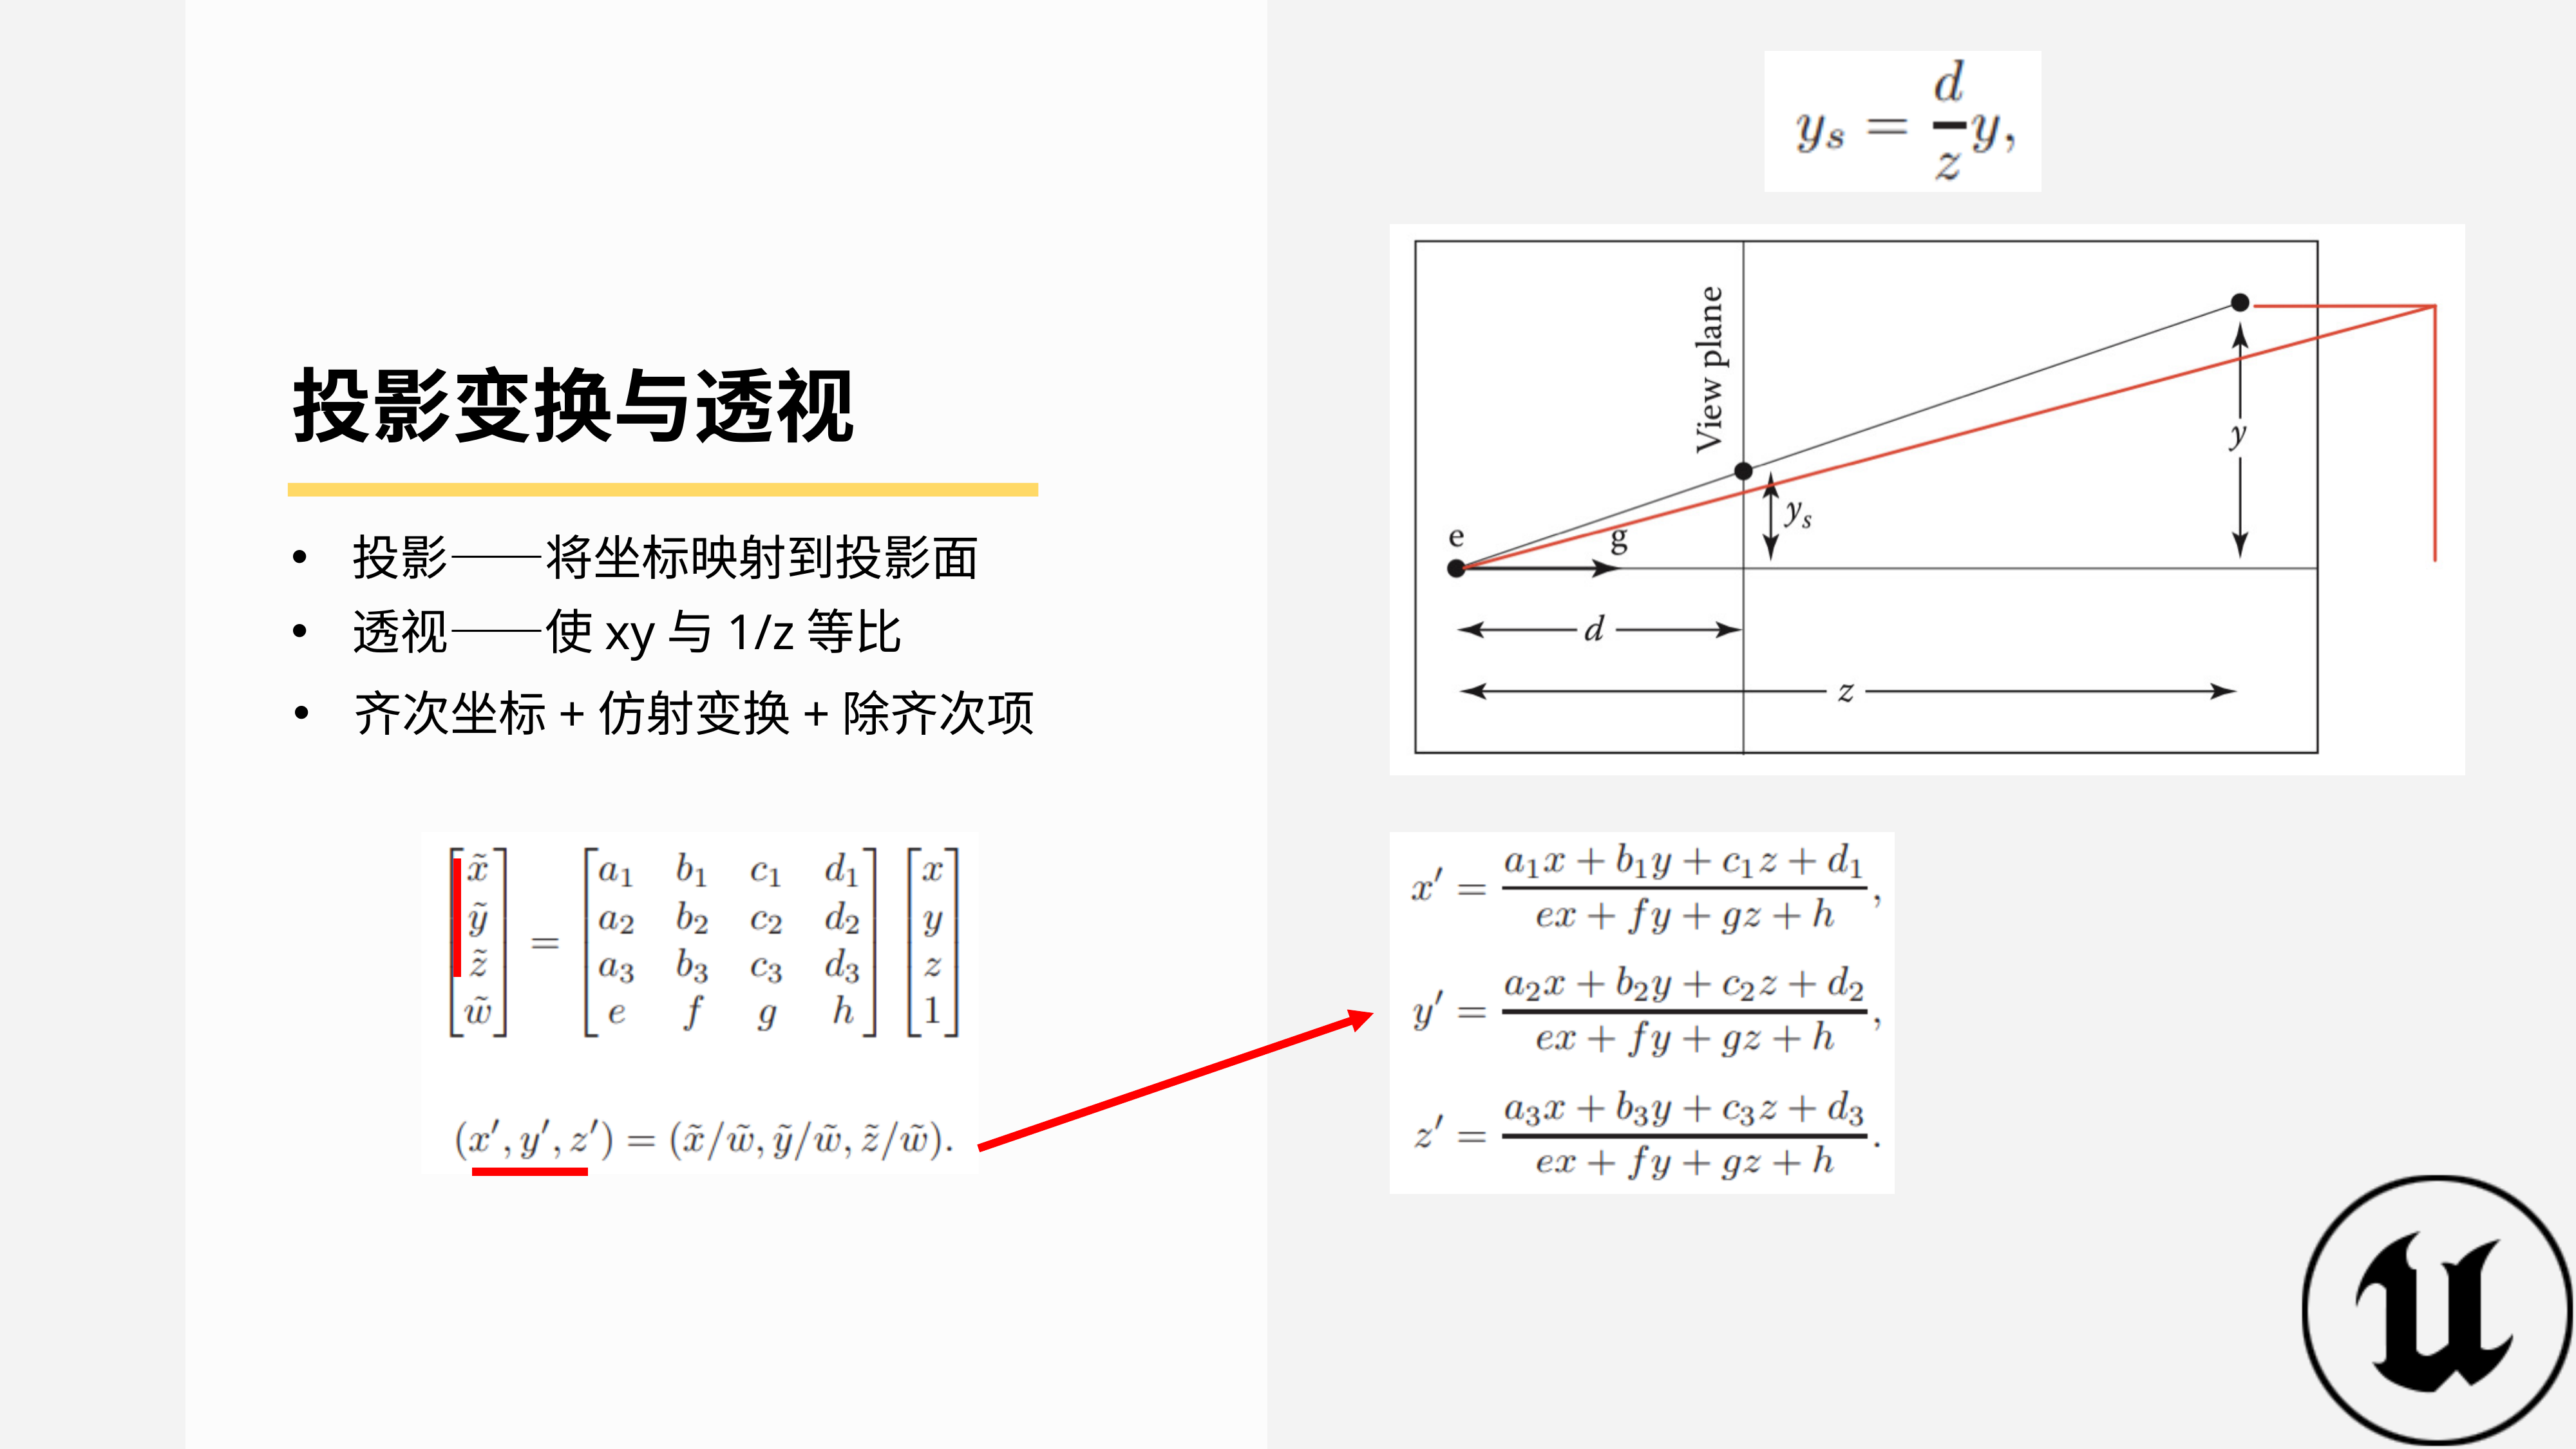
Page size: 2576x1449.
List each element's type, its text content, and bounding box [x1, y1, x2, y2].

picture [421, 831, 979, 1174]
picture [1765, 51, 2041, 193]
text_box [978, 1012, 1374, 1149]
picture [1390, 831, 1895, 1195]
text_box 投影——将坐标映射到投影面 透视——使xy与1/z等比 [285, 521, 1288, 665]
picture [1390, 224, 2465, 775]
picture [2298, 1171, 2576, 1449]
text_box 齐次坐标+仿射变换+除齐次项 [287, 677, 1290, 747]
text_box [185, 0, 1267, 1449]
text_box 投影变换与透视 [285, 350, 1114, 458]
text_box [287, 482, 1039, 497]
